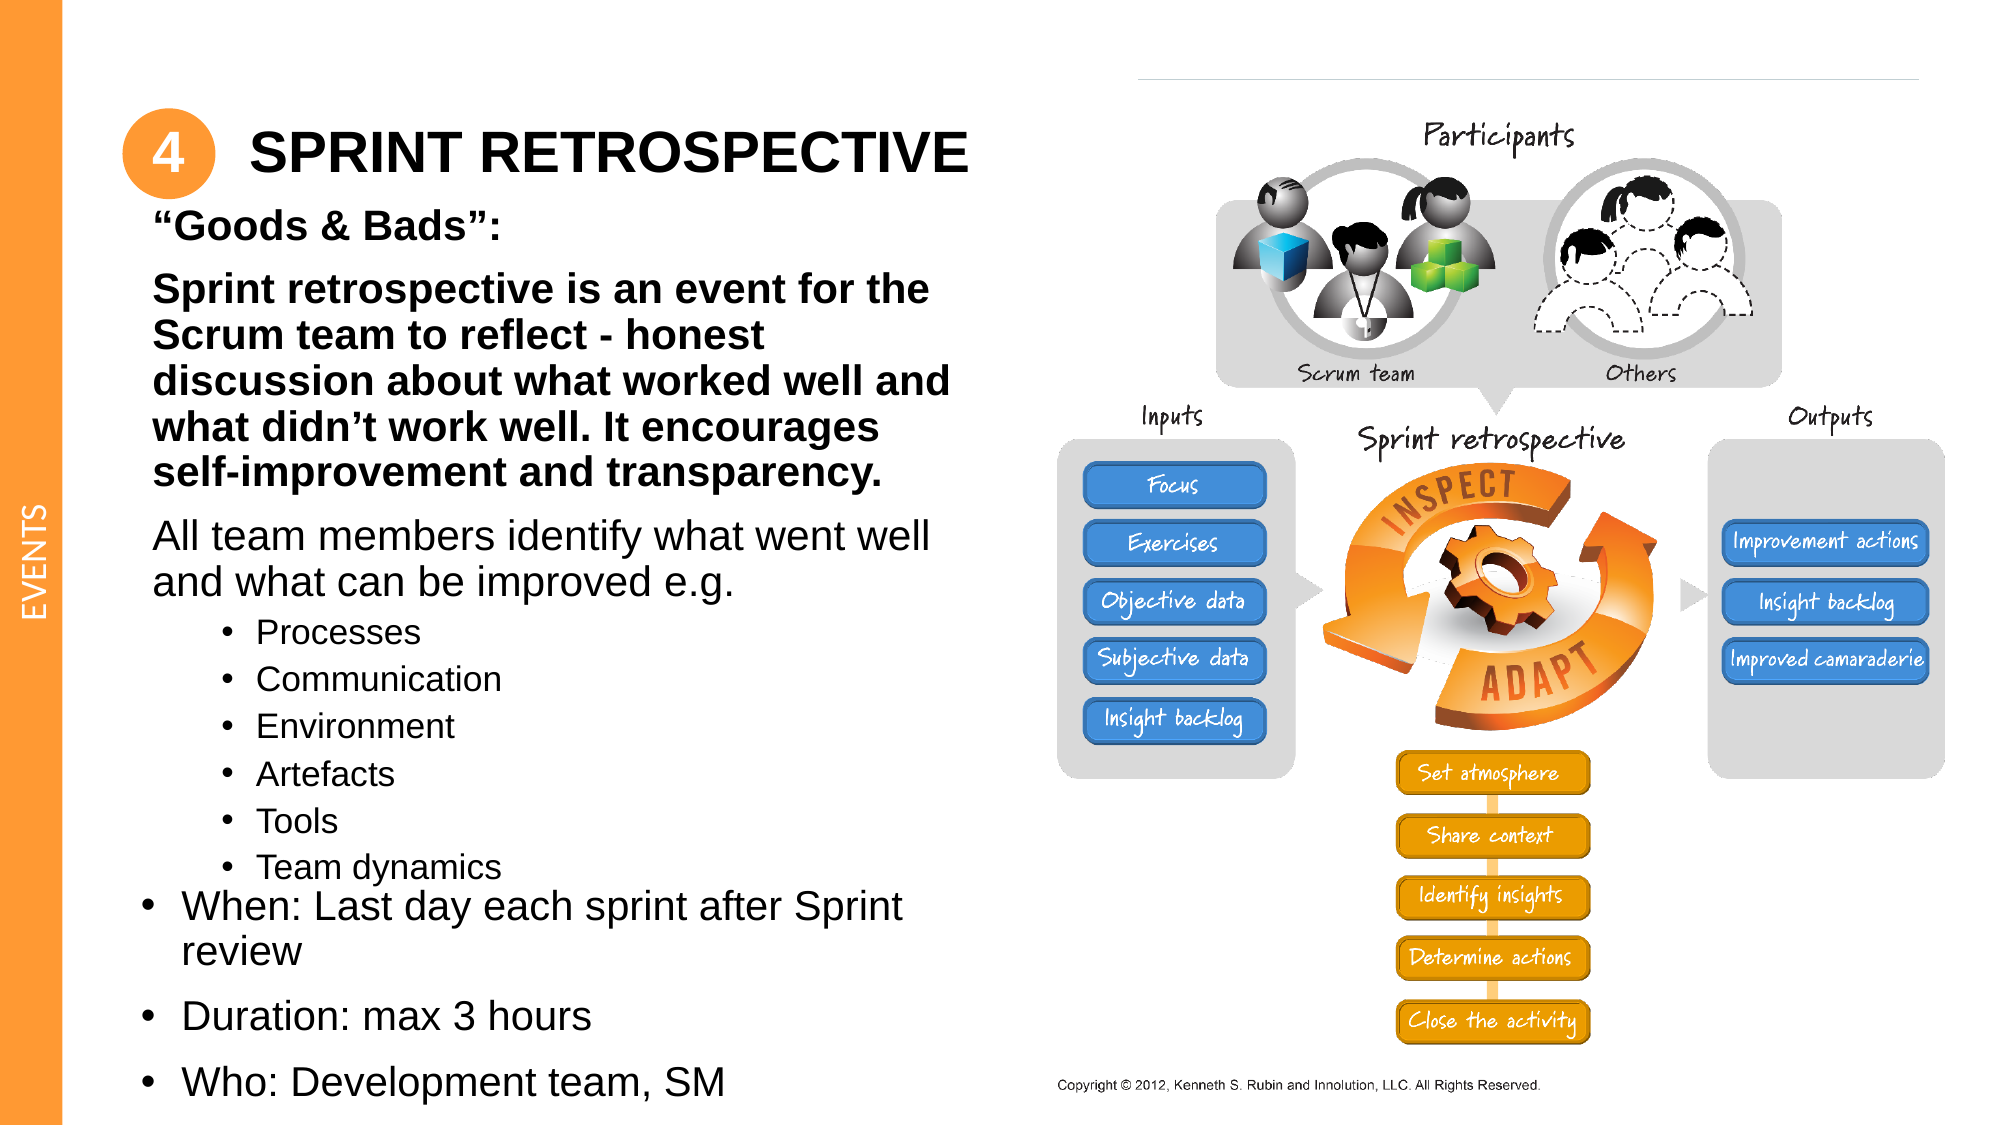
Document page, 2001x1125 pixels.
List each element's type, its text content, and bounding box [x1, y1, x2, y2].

text_box [121, 119, 137, 189]
picture [1057, 118, 1945, 1094]
title 4 SPRINT RETROSPECTIVE [137, 93, 1863, 215]
list When: Last day each sprint after Sprint review Duration: max 3 hours Who: Development team, SM [125, 876, 976, 1118]
list “Goods & Bads”: Sprint retrospective is an event for the Scrum team to reflect - honest discussion about what worked well and what didn’t work well. It encourages self-improvement and transparency. All team members identify what went well and what can be improved e.g. Processes Communication Environment Artefacts Tools Team dynamics [137, 196, 988, 911]
